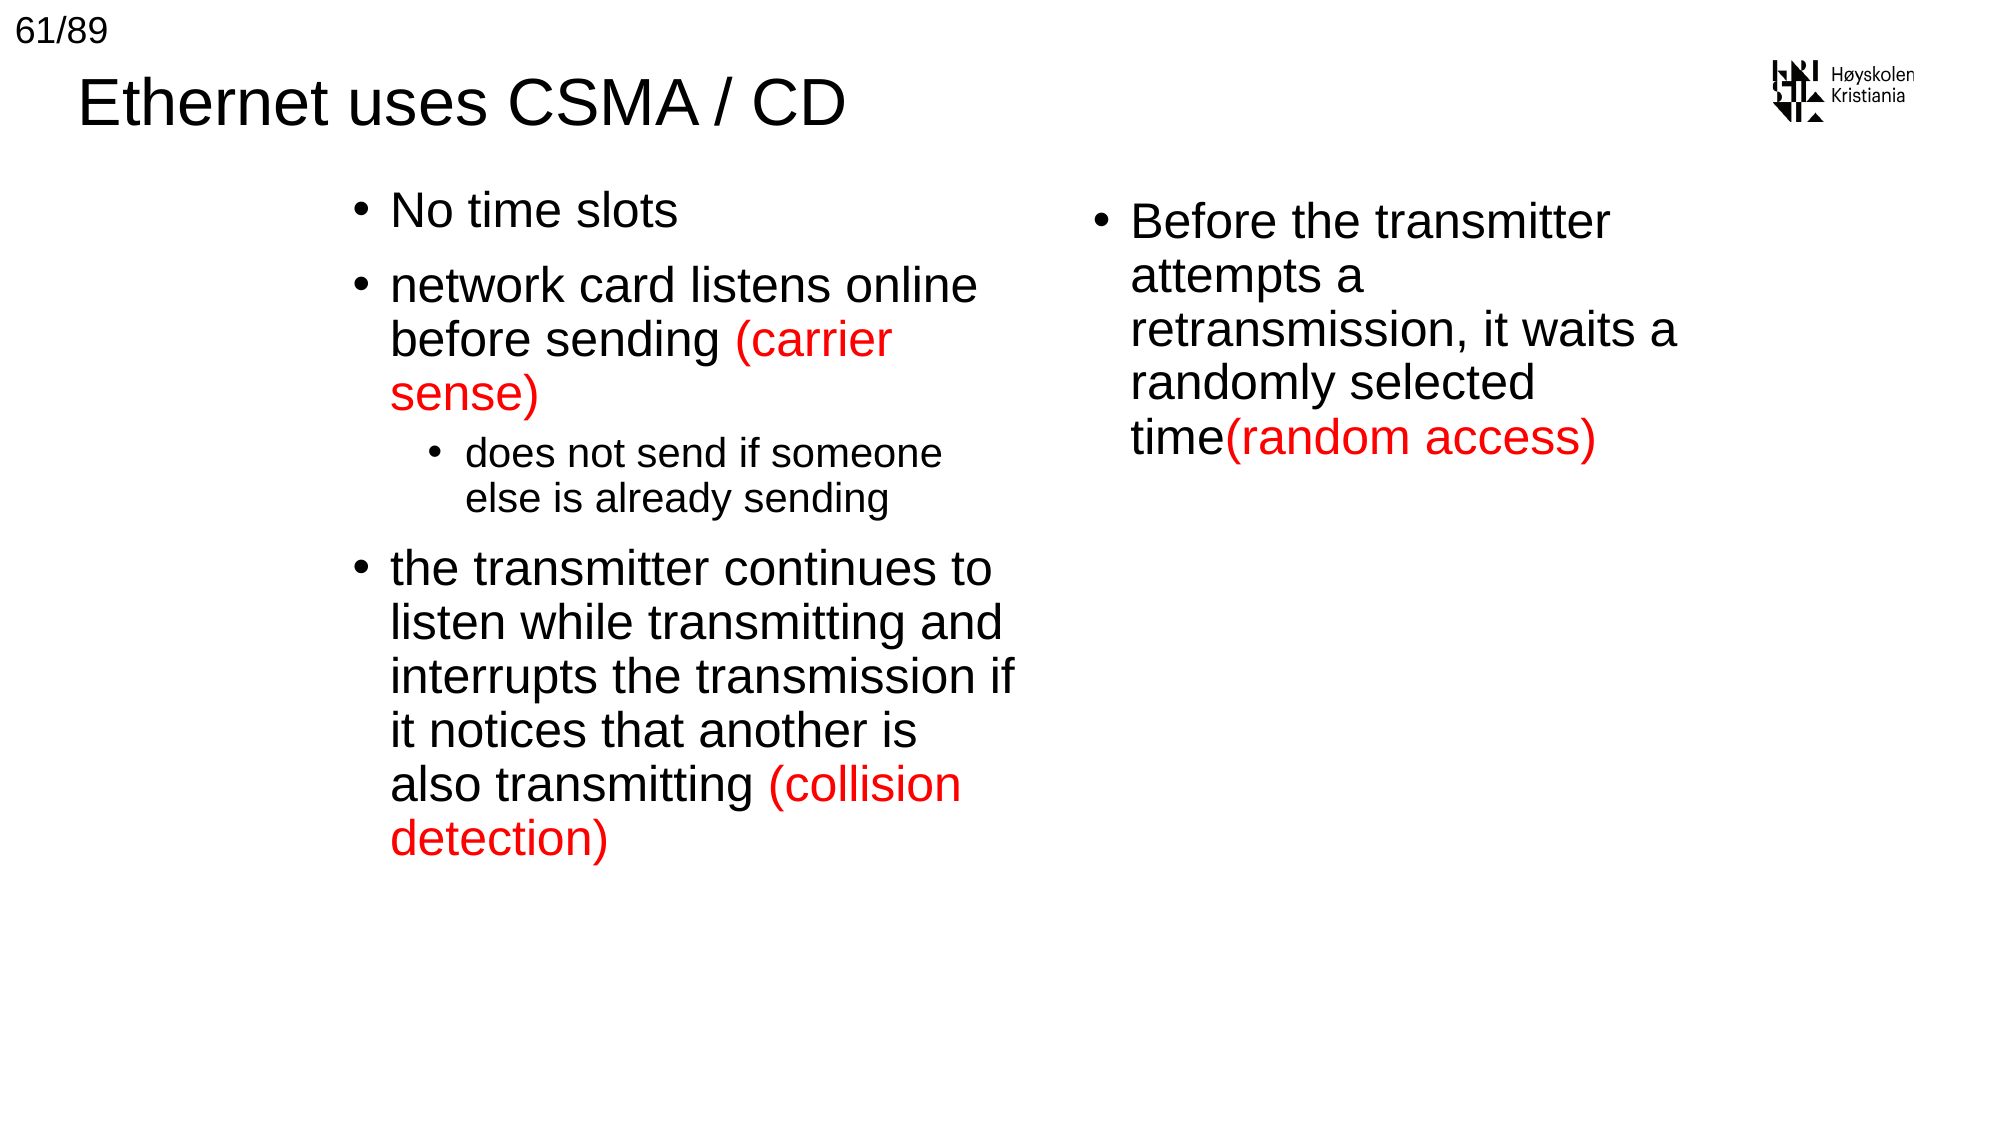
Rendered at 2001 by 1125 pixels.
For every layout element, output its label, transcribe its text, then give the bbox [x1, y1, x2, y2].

list No time slots network card listens online before sending (carrier sense) does not send if someone else is already sending the transmitter continues to listen while transmitting and interrupts the transmission if it notices that another is also transmitting (collision detection) [337, 176, 1034, 1025]
list Before the transmitter attempts a retransmission, it waits a randomly selected time(random access) [1077, 187, 1703, 1025]
title Ethernet uses CSMA / CD [62, 59, 1675, 277]
slide_number 61/89 [0, 0, 208, 74]
